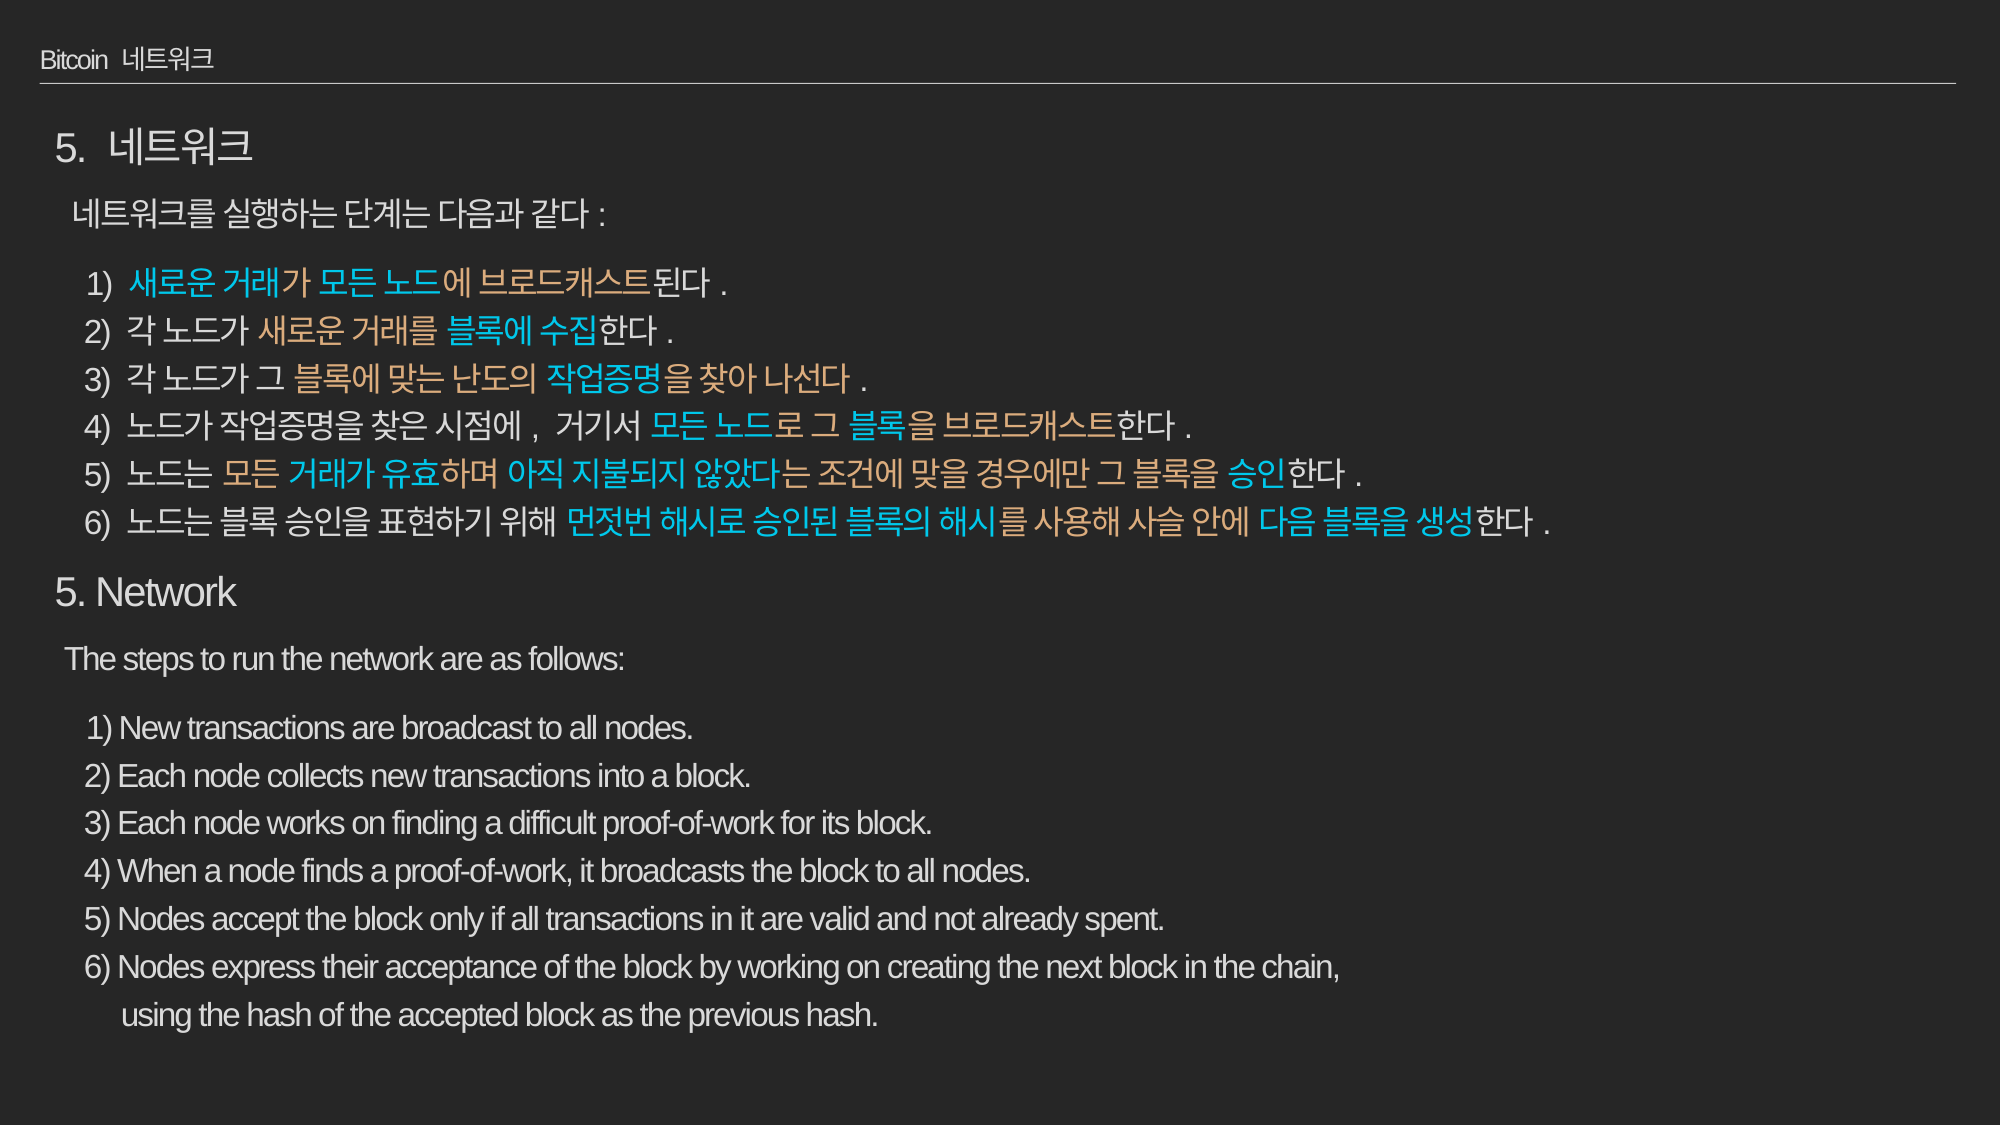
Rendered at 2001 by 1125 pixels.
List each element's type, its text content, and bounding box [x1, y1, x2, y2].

list 5. 네트워크 네트워크를 실행하는 단계는 다음과 같다: 1) 새로운 거래가 모든 노드에 브로드캐스트된다. 2) 각 노드가 새로운 거래를 블록에 수집한다. 3) 각 노드가 그 블록에 맞는 난도의 작업증명을 찾아 나선다. 4) 노드가 작업증명을 찾은 시점에, 거기서 모든 노드로 그 블록을 브로드캐스트한다. 5) 노드는 모든 거래가 유효하며 아직 지불되지 않았다는 조건에 맞을 경우에만 그 블록을 승인한다. 6) 노드는 블록 승인을 표현하기 위해 먼젓번 해시로 승인된 블록의 해시를 사용해 사슬 안에 다음 블록을 생성한다. 5. Network The steps to run the network are as follows: 1) New transactions are broadcast to all nodes. 2) Each node collects new transactions into a block. 3) Each node works on finding a difficult proof-of-work for its block. 4) When a node finds a proof-of-work, it broadcasts the block to all nodes. 5) Nodes accept the block only if all transactions in it are valid and not already spent. 6) Nodes express their acceptance of the block by working on creating the next block in the chain, using the hash of the accepted block as the previous hash. [39, 110, 1957, 1100]
title Bitcoin 네트워크 [39, 31, 1961, 84]
